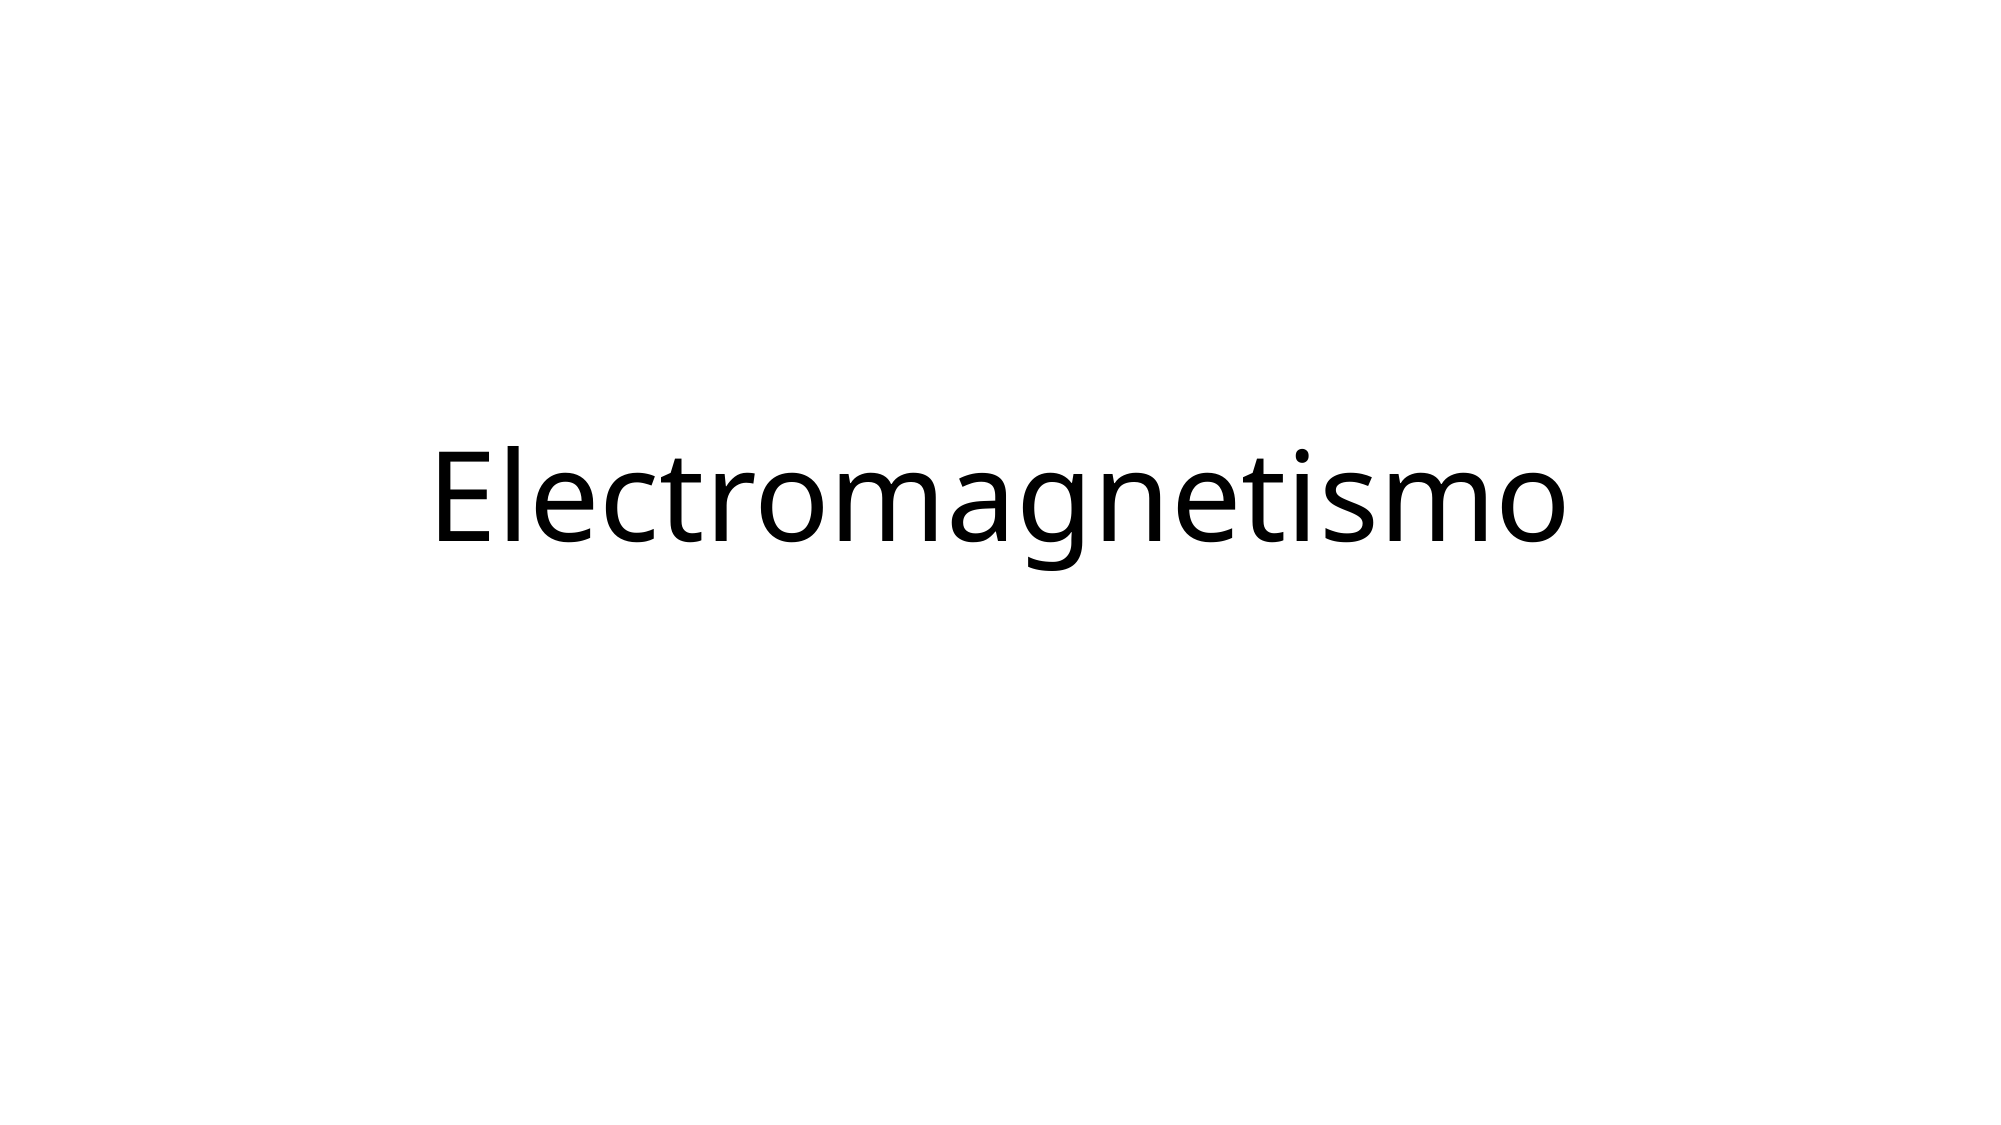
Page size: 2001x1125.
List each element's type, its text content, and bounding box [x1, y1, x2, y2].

title Electromagnetismo [249, 184, 1750, 576]
